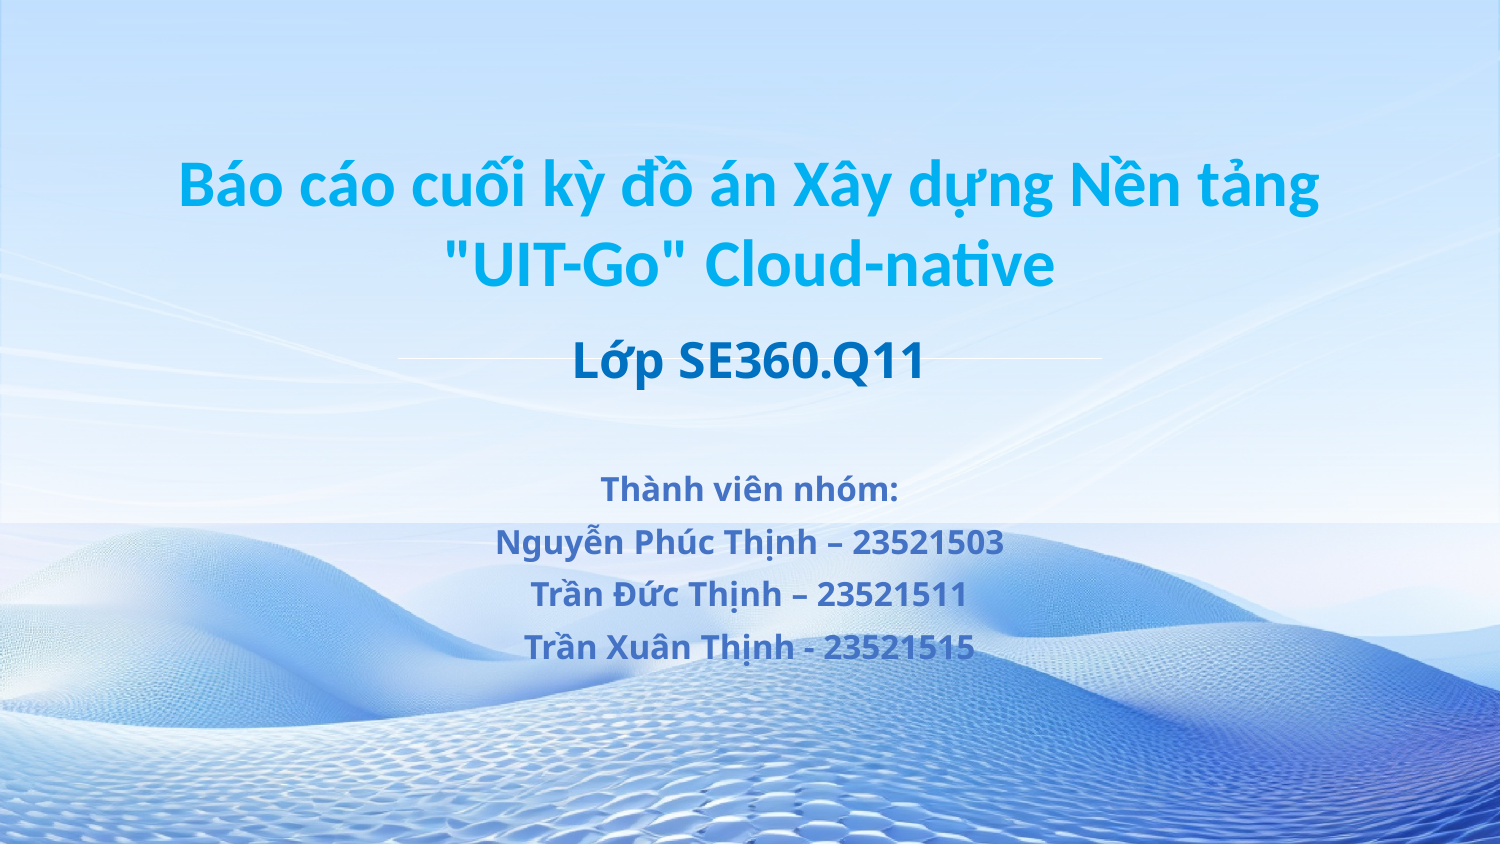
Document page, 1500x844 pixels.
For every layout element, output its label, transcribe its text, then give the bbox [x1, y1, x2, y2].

picture [0, 0, 1500, 844]
text_box Thành viên nhóm: Nguyễn Phúc Thịnh – 23521503 Trần Đức Thịnh – 23521511 Trần Xuân Thịnh - 23521515 [478, 523, 1022, 844]
